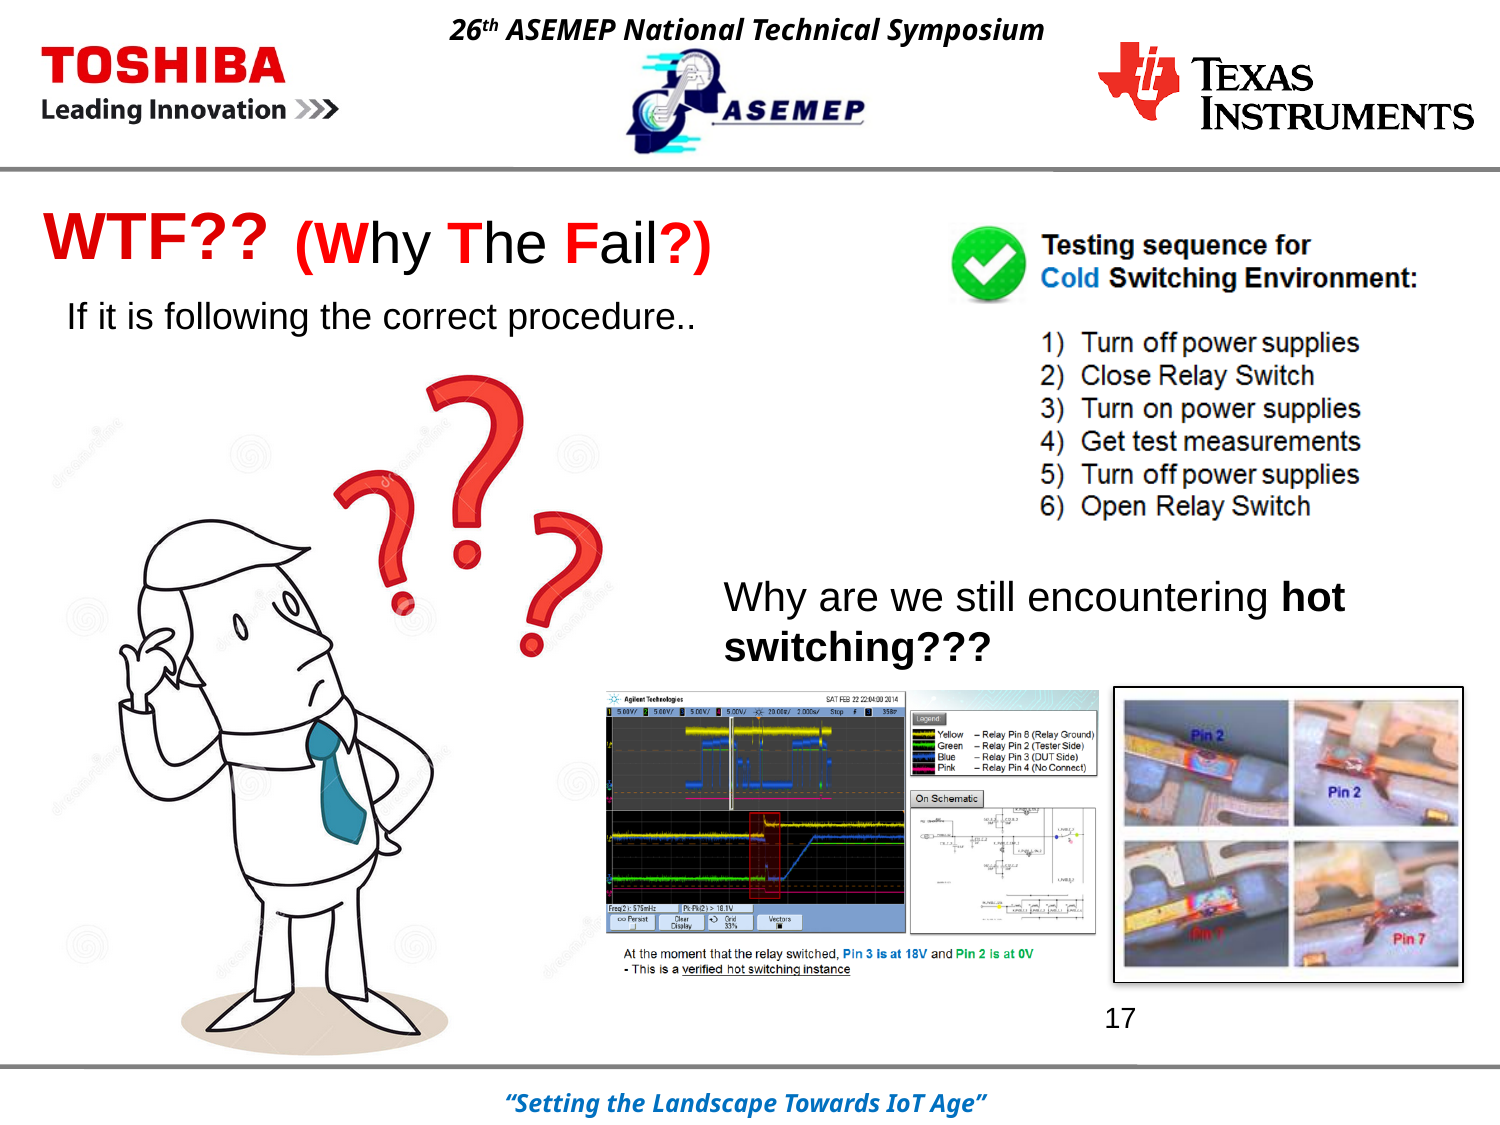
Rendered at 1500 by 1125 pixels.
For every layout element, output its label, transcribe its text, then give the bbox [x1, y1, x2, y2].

picture [51, 374, 1099, 1059]
text_box If it is following the correct procedure.. [51, 284, 802, 345]
picture [1091, 37, 1480, 136]
text_box (Why The Fail?) [280, 197, 729, 283]
picture [1114, 687, 1463, 982]
list Why are we still encountering hot switching??? [708, 562, 1464, 759]
picture [617, 42, 873, 166]
title WTF?? [29, 197, 1417, 332]
picture [8, 29, 372, 157]
picture [948, 209, 1440, 541]
slide_number 17 [1089, 992, 1440, 1027]
